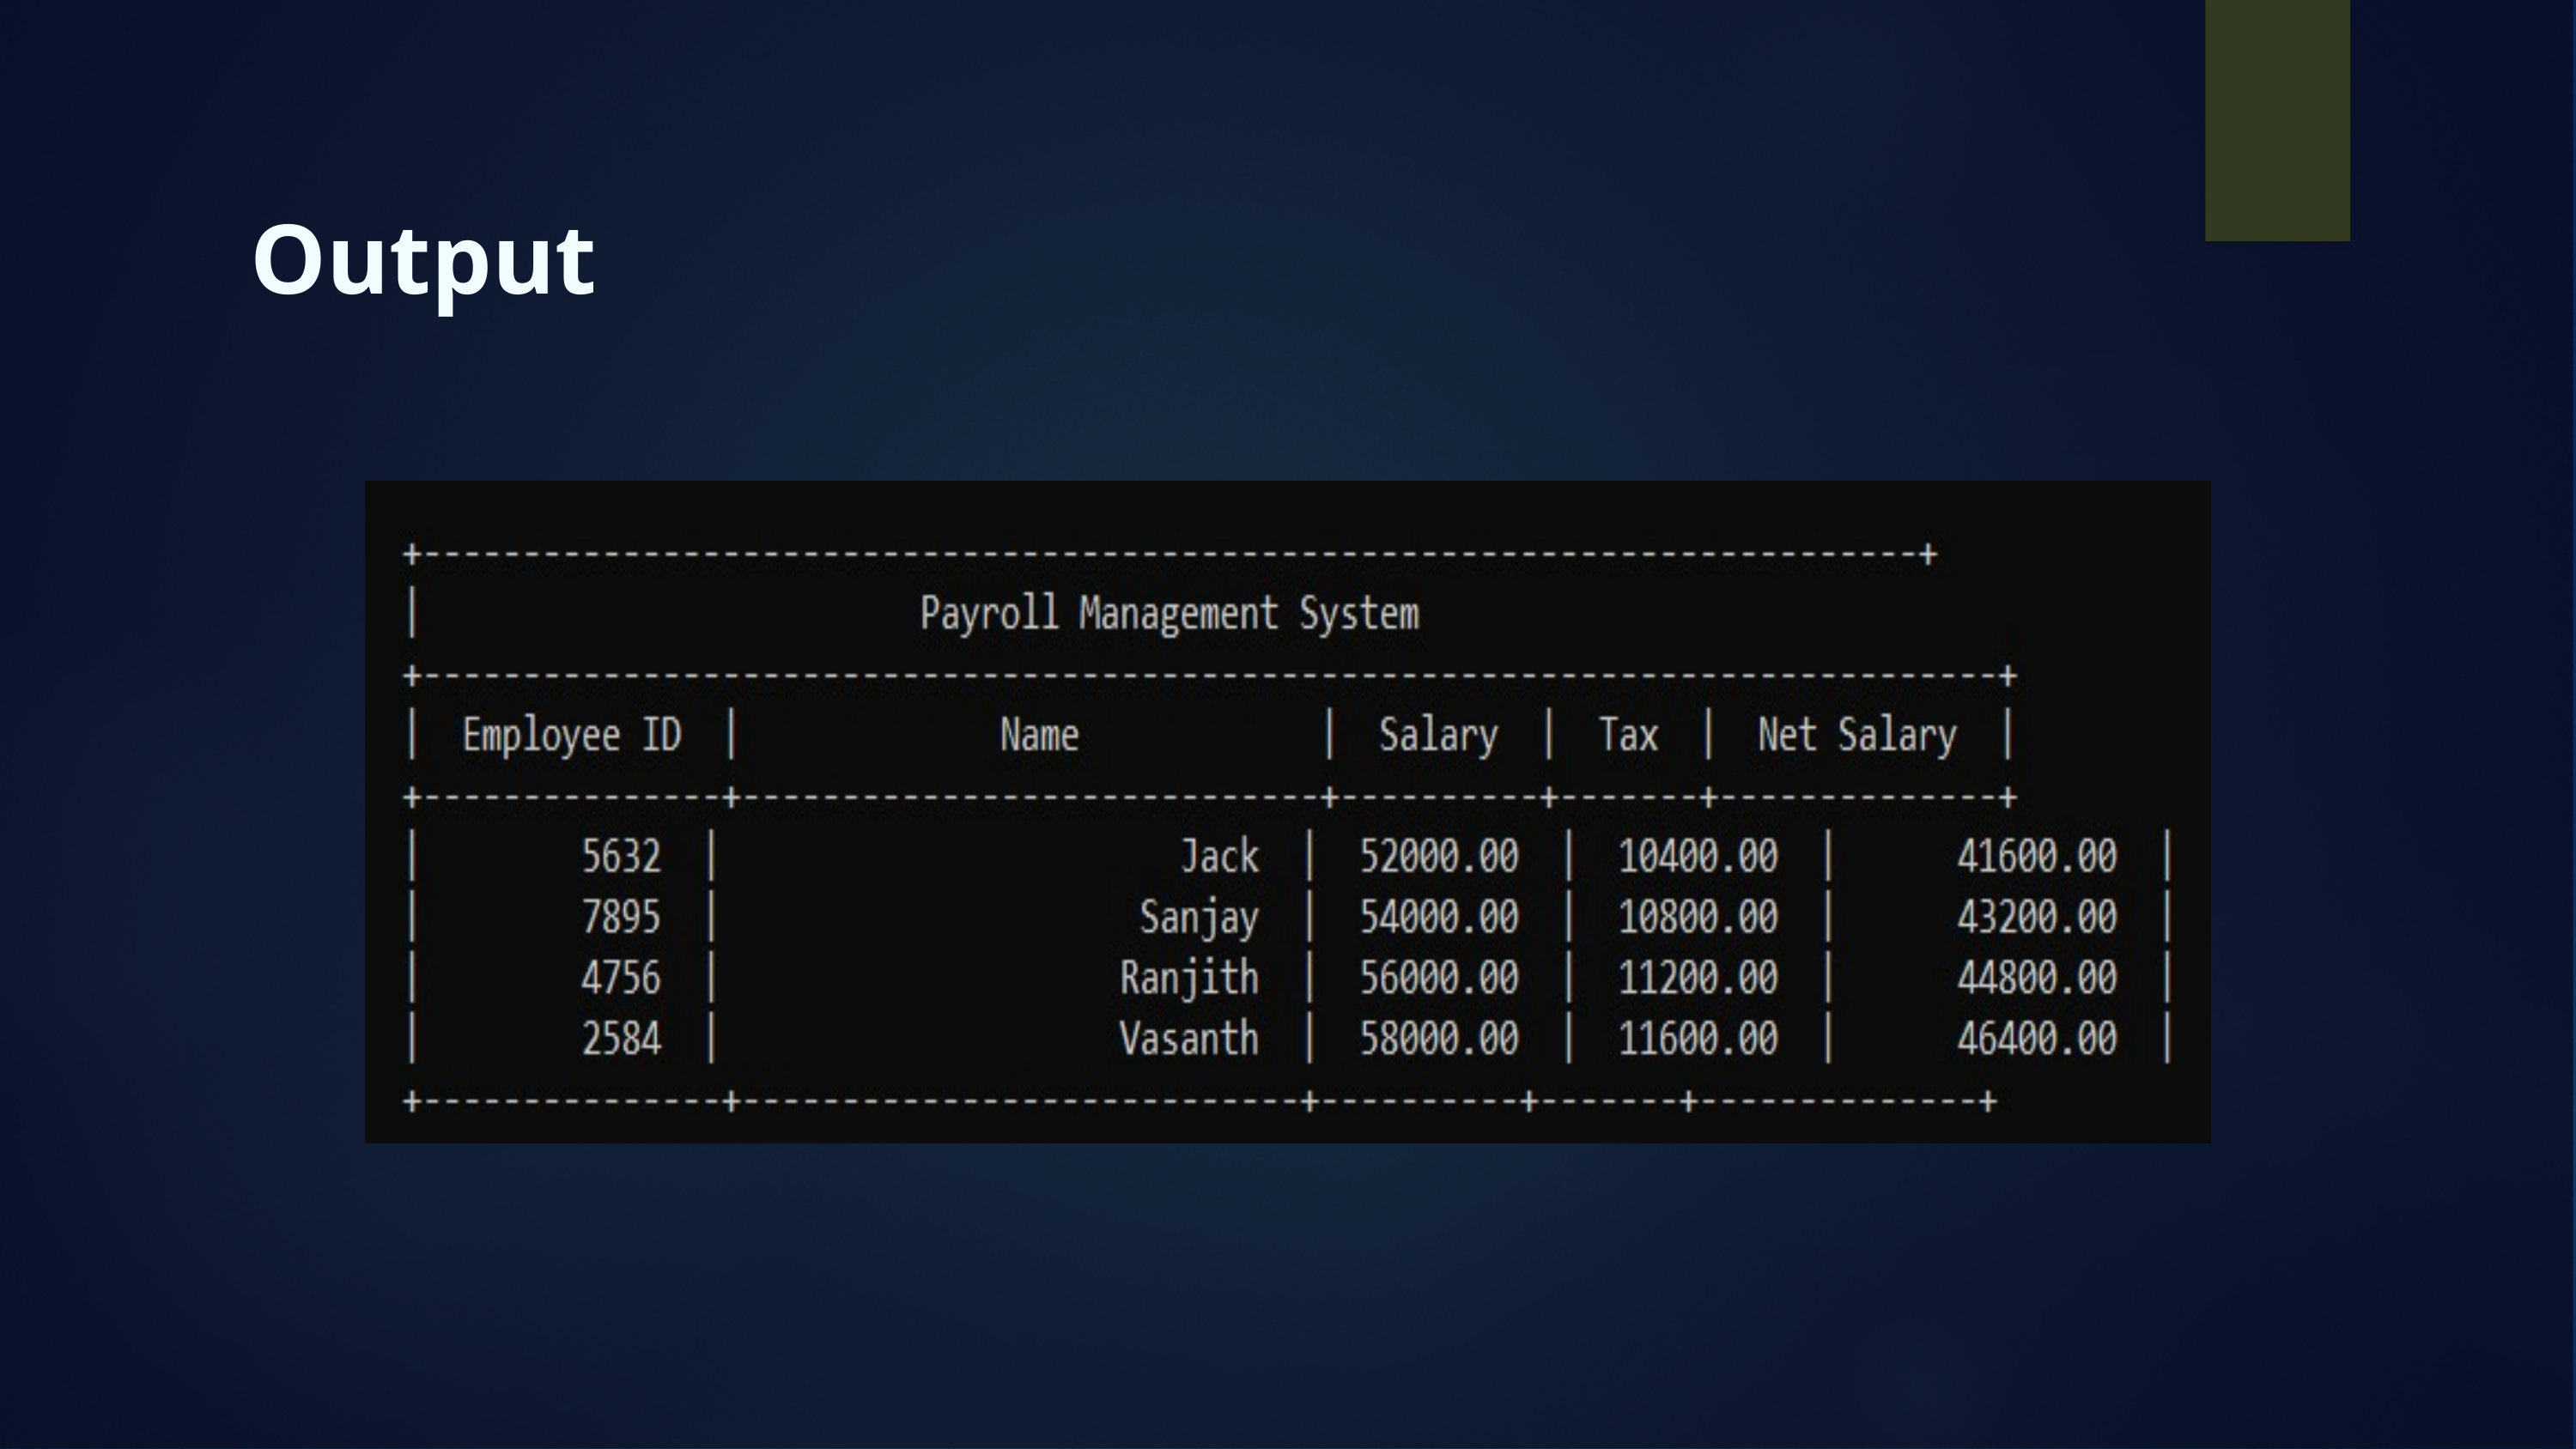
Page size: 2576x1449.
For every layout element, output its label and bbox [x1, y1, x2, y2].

picture [364, 481, 2212, 1143]
text_box [0, 0, 2573, 1449]
